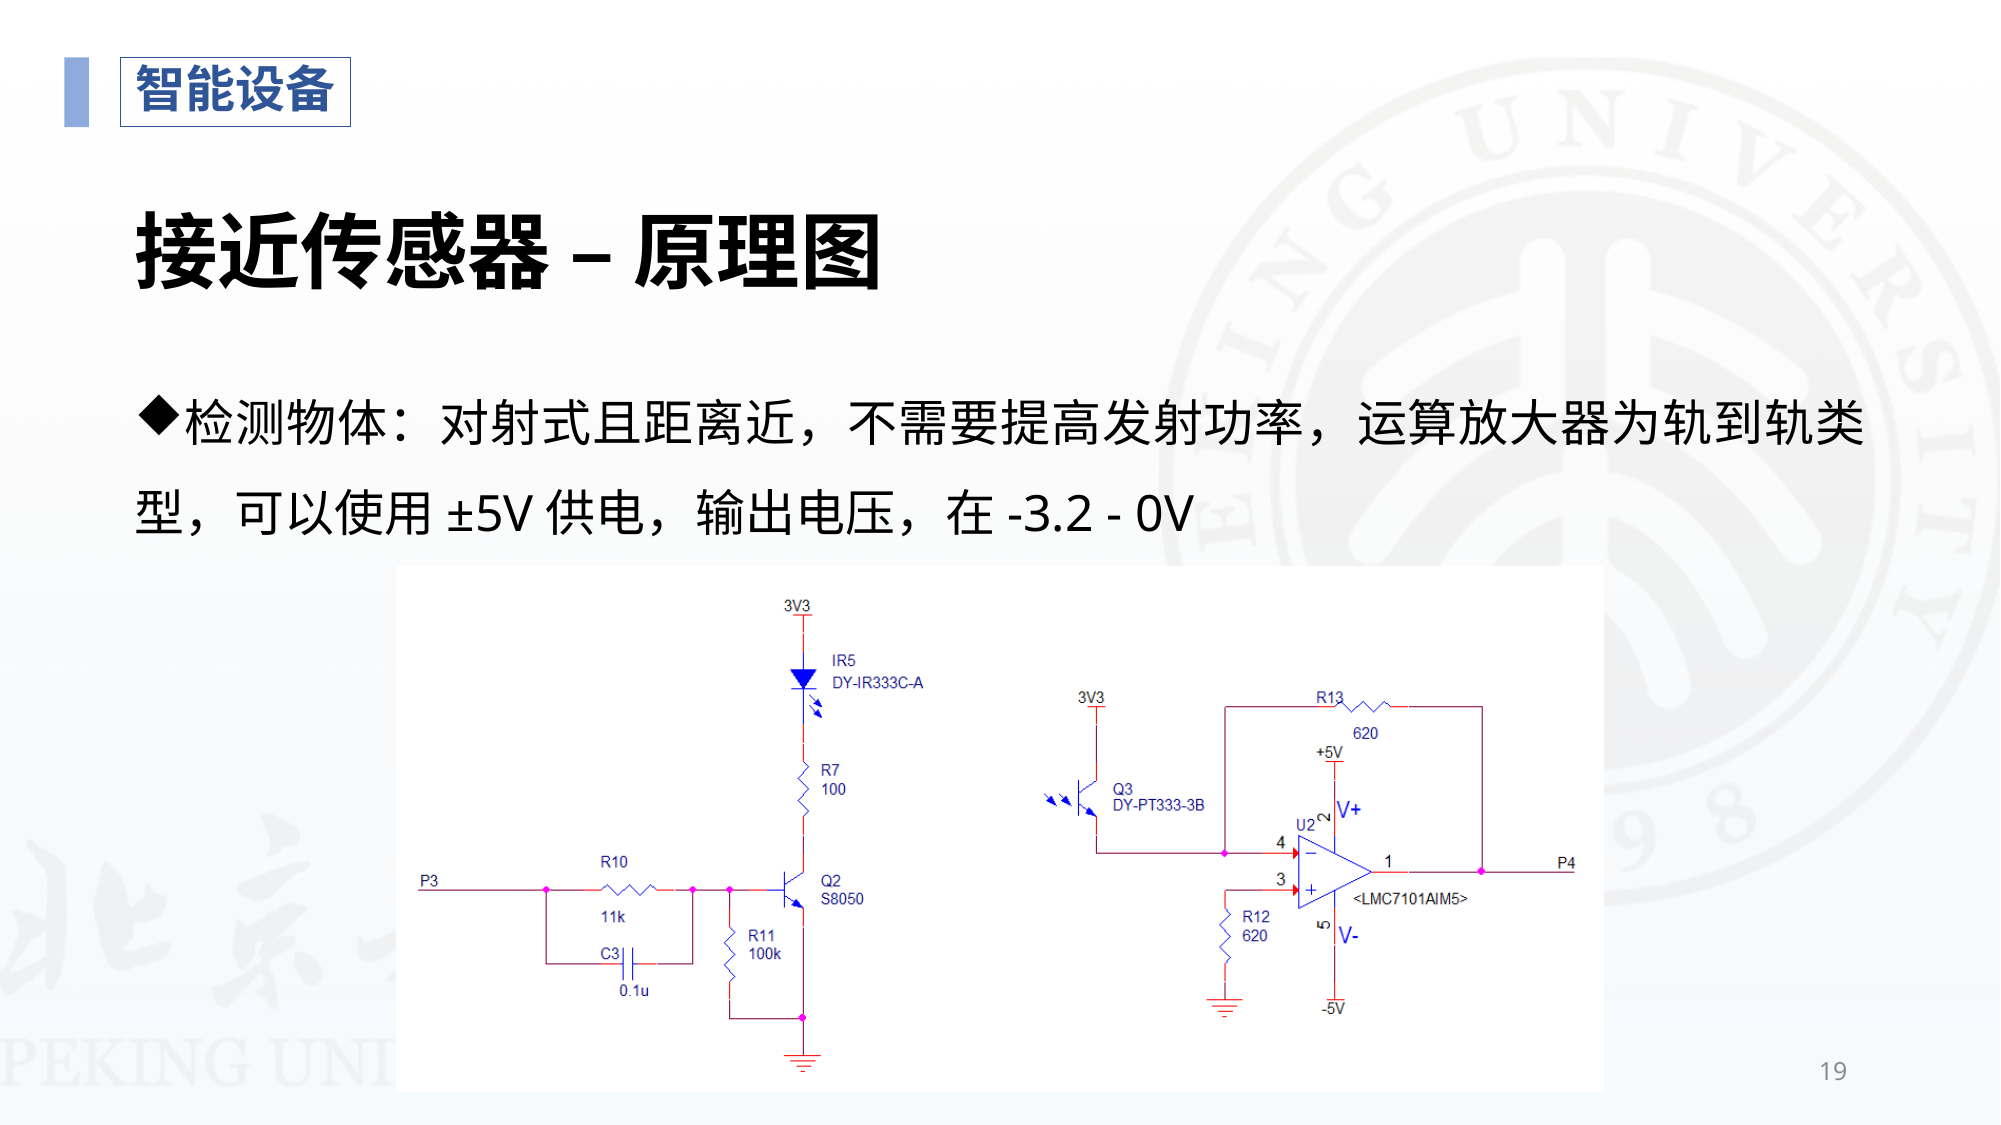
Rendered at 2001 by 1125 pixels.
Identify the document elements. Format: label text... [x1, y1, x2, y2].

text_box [64, 57, 352, 128]
slide_number 19 [1412, 1042, 1863, 1103]
title 接近传感器 – 原理图 [119, 203, 1881, 296]
picture [396, 566, 1604, 1092]
